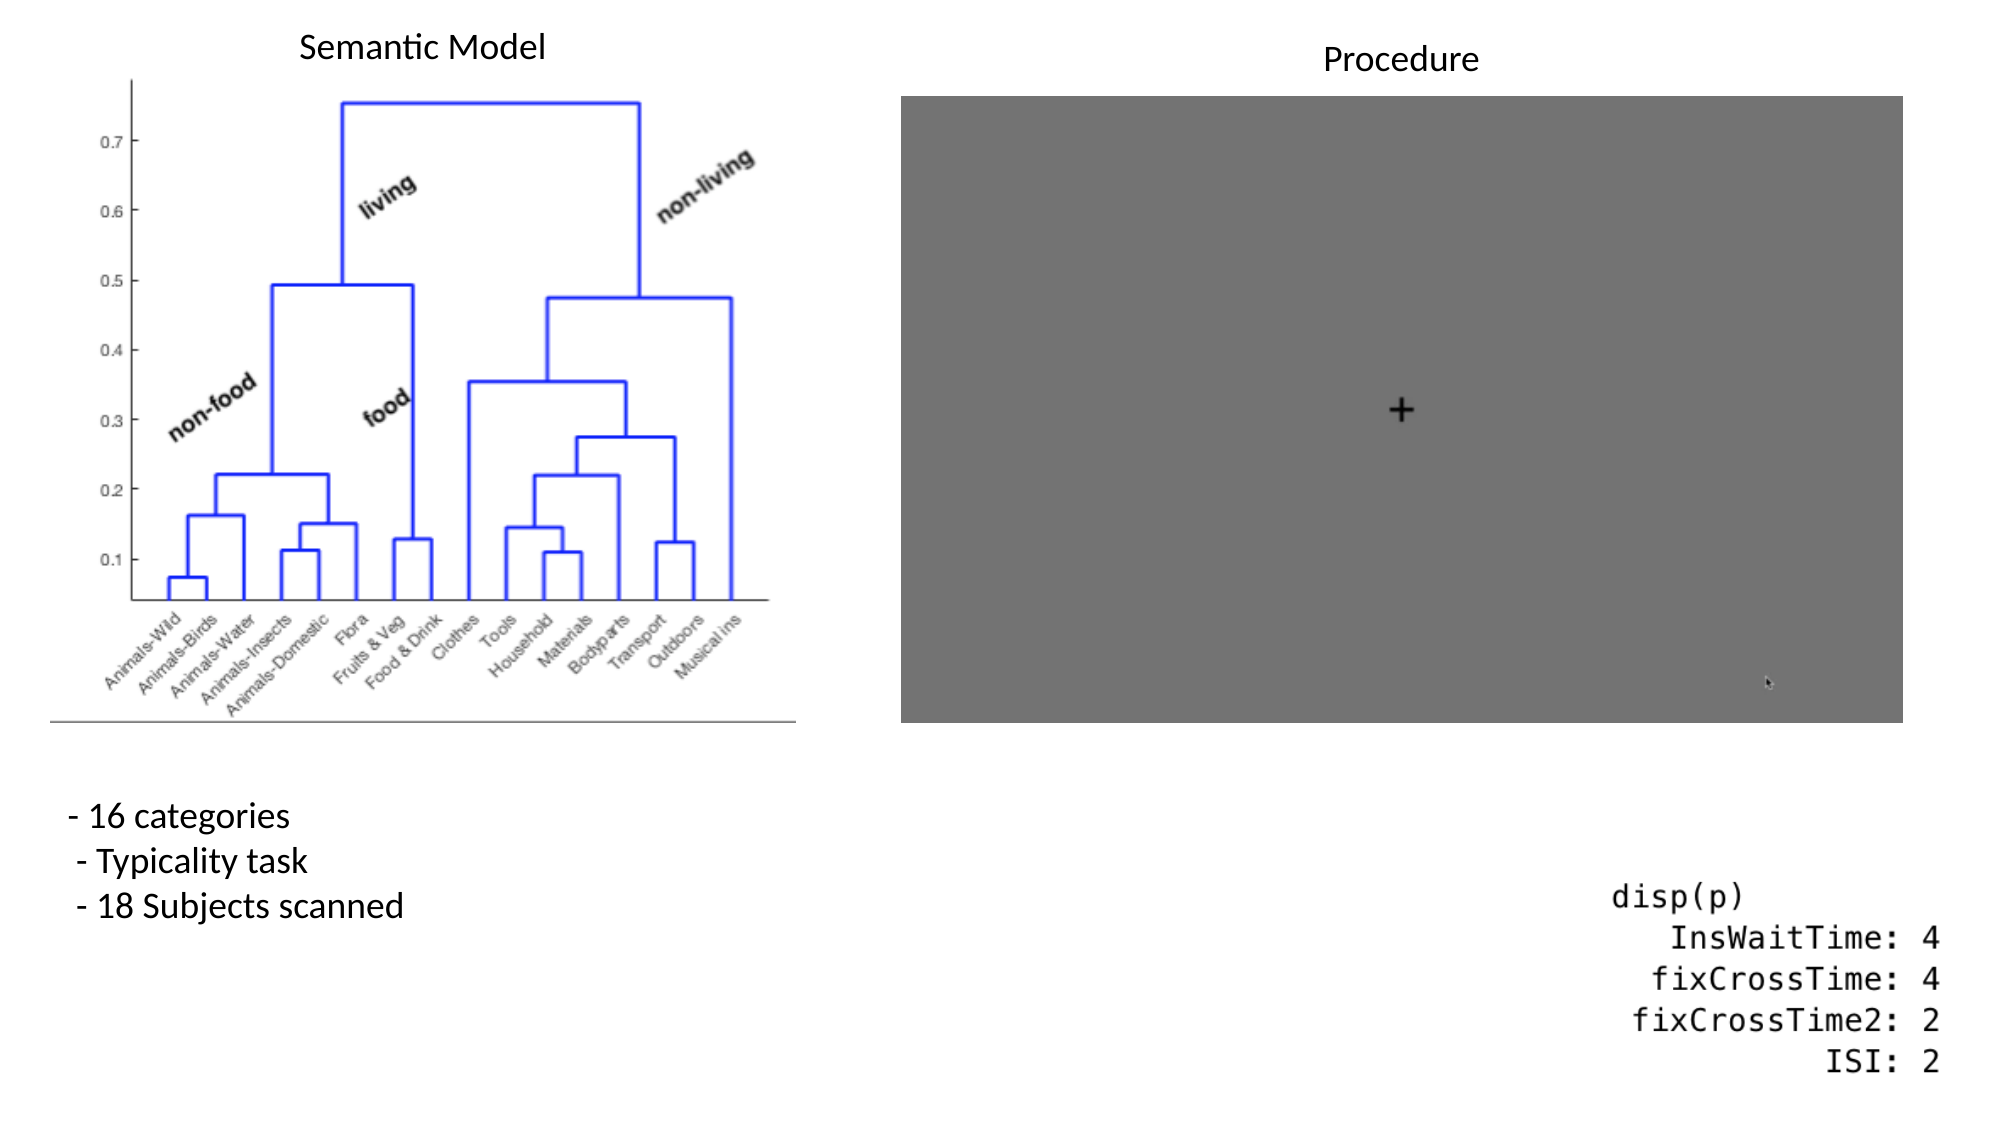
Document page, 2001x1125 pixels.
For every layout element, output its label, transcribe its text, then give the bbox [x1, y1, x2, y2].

picture [1592, 876, 1980, 1099]
text_box Semantic Model [284, 14, 562, 74]
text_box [900, 95, 1904, 723]
picture [50, 74, 796, 723]
text_box - 16 categories - Typicality task - 18 Subjects scanned [52, 783, 420, 934]
text_box Procedure [1308, 26, 1496, 86]
